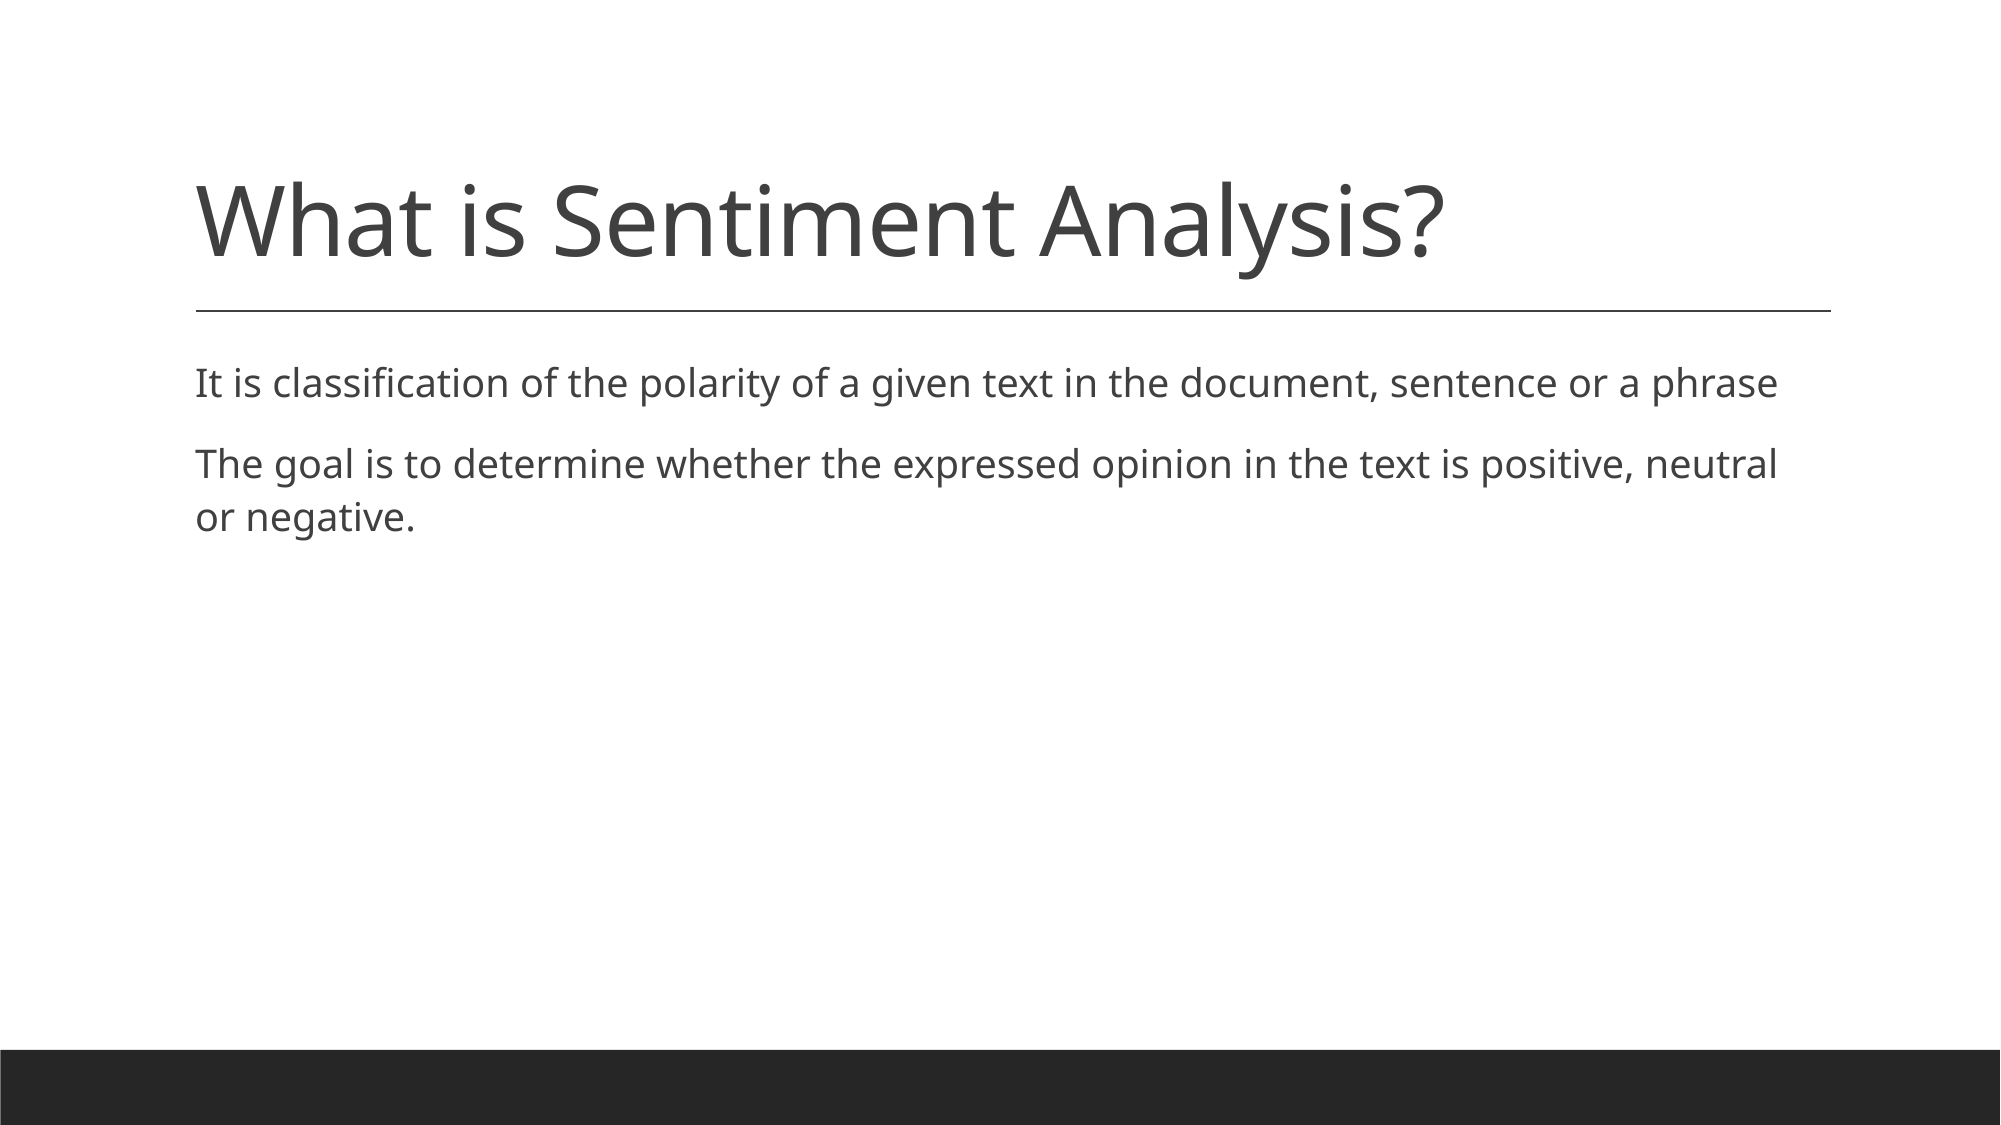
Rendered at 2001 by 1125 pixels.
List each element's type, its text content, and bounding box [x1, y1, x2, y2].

title What is Sentiment Analysis? [180, 47, 1830, 285]
list It is classification of the polarity of a given text in the document, sentence or a phrase The goal is to determine whether the expressed opinion in the text is positive, neutral or negative. [180, 345, 1830, 963]
